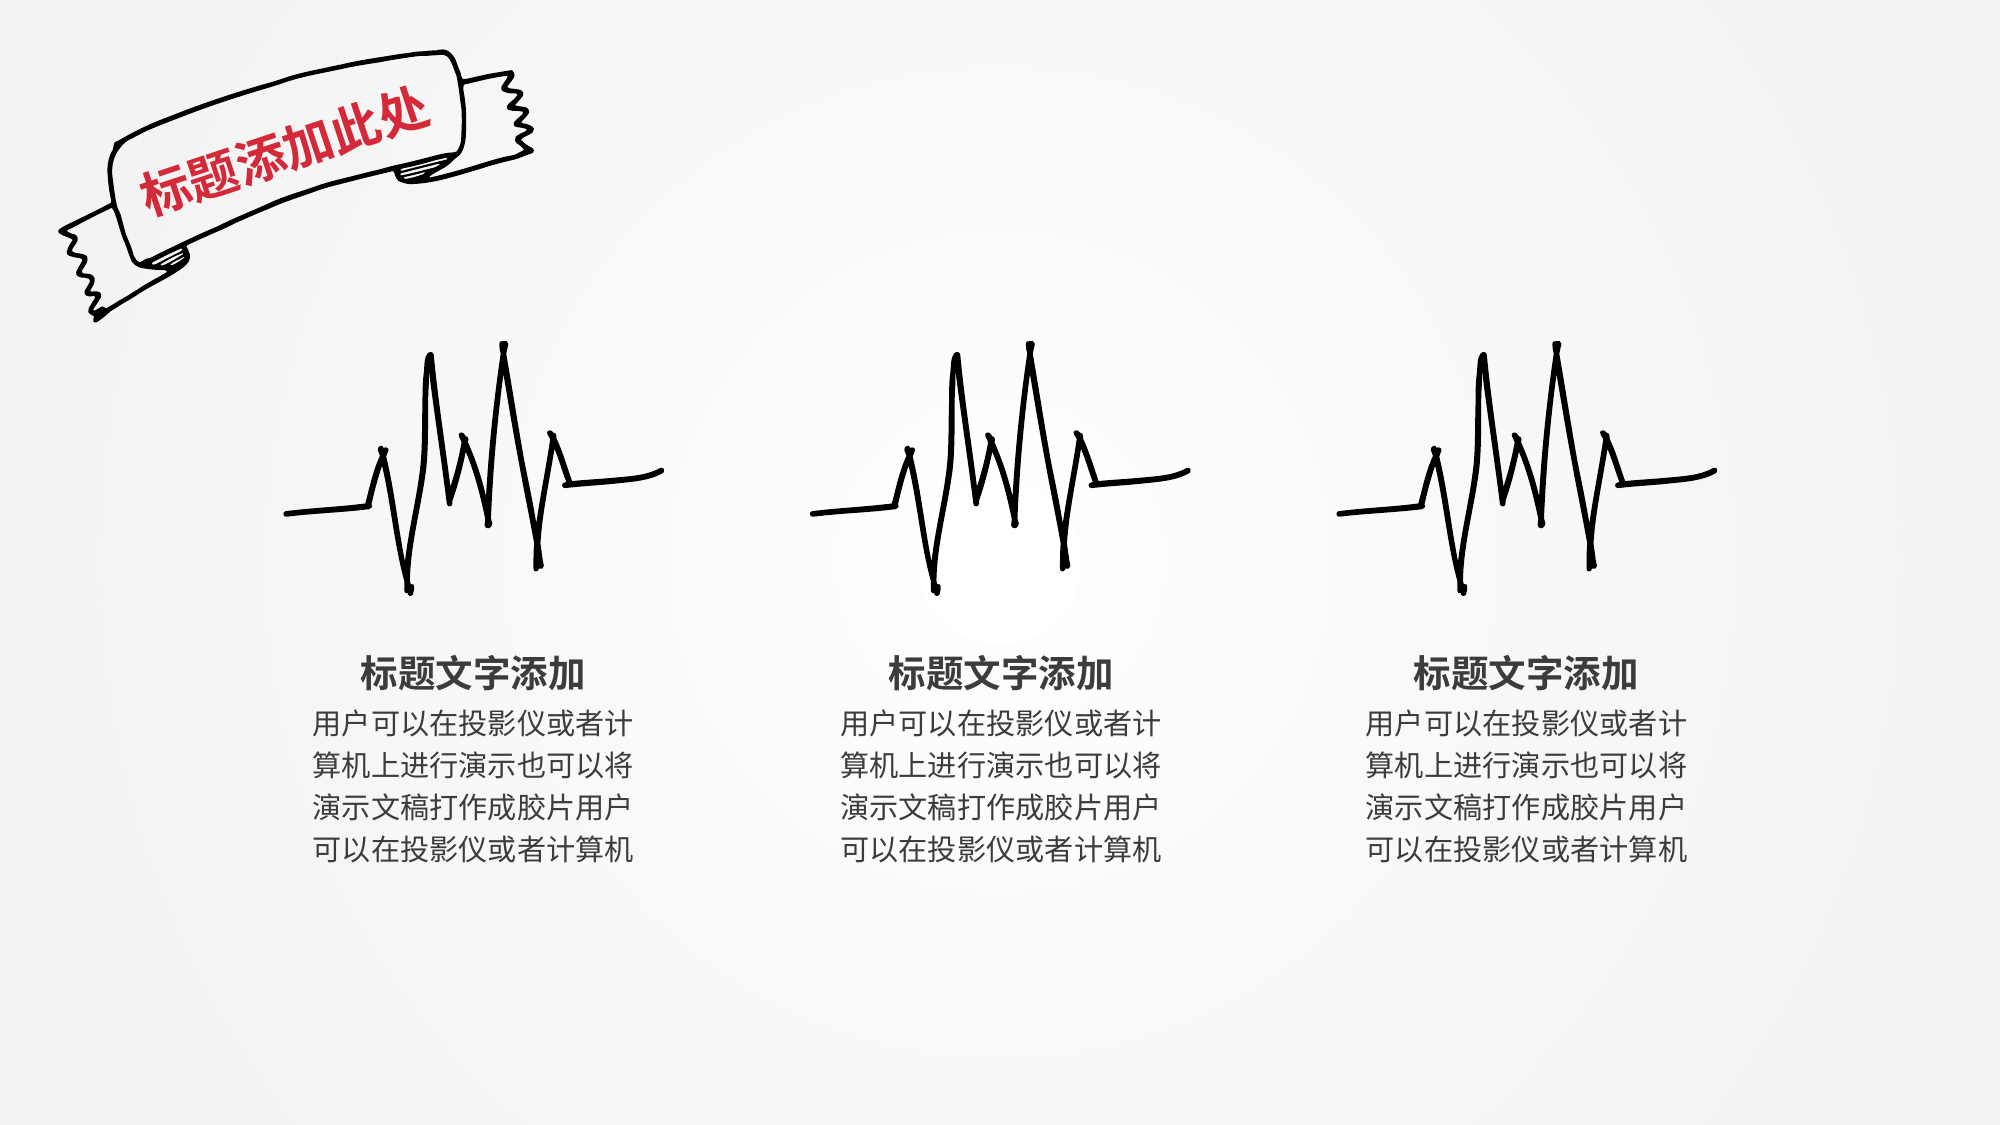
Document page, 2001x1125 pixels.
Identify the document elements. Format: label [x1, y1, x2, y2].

text_box [57, 48, 535, 323]
text_box [817, 633, 1185, 877]
picture [1335, 340, 1718, 597]
picture [282, 340, 664, 597]
text_box [289, 633, 658, 877]
picture [809, 340, 1191, 597]
text_box [1342, 633, 1711, 877]
